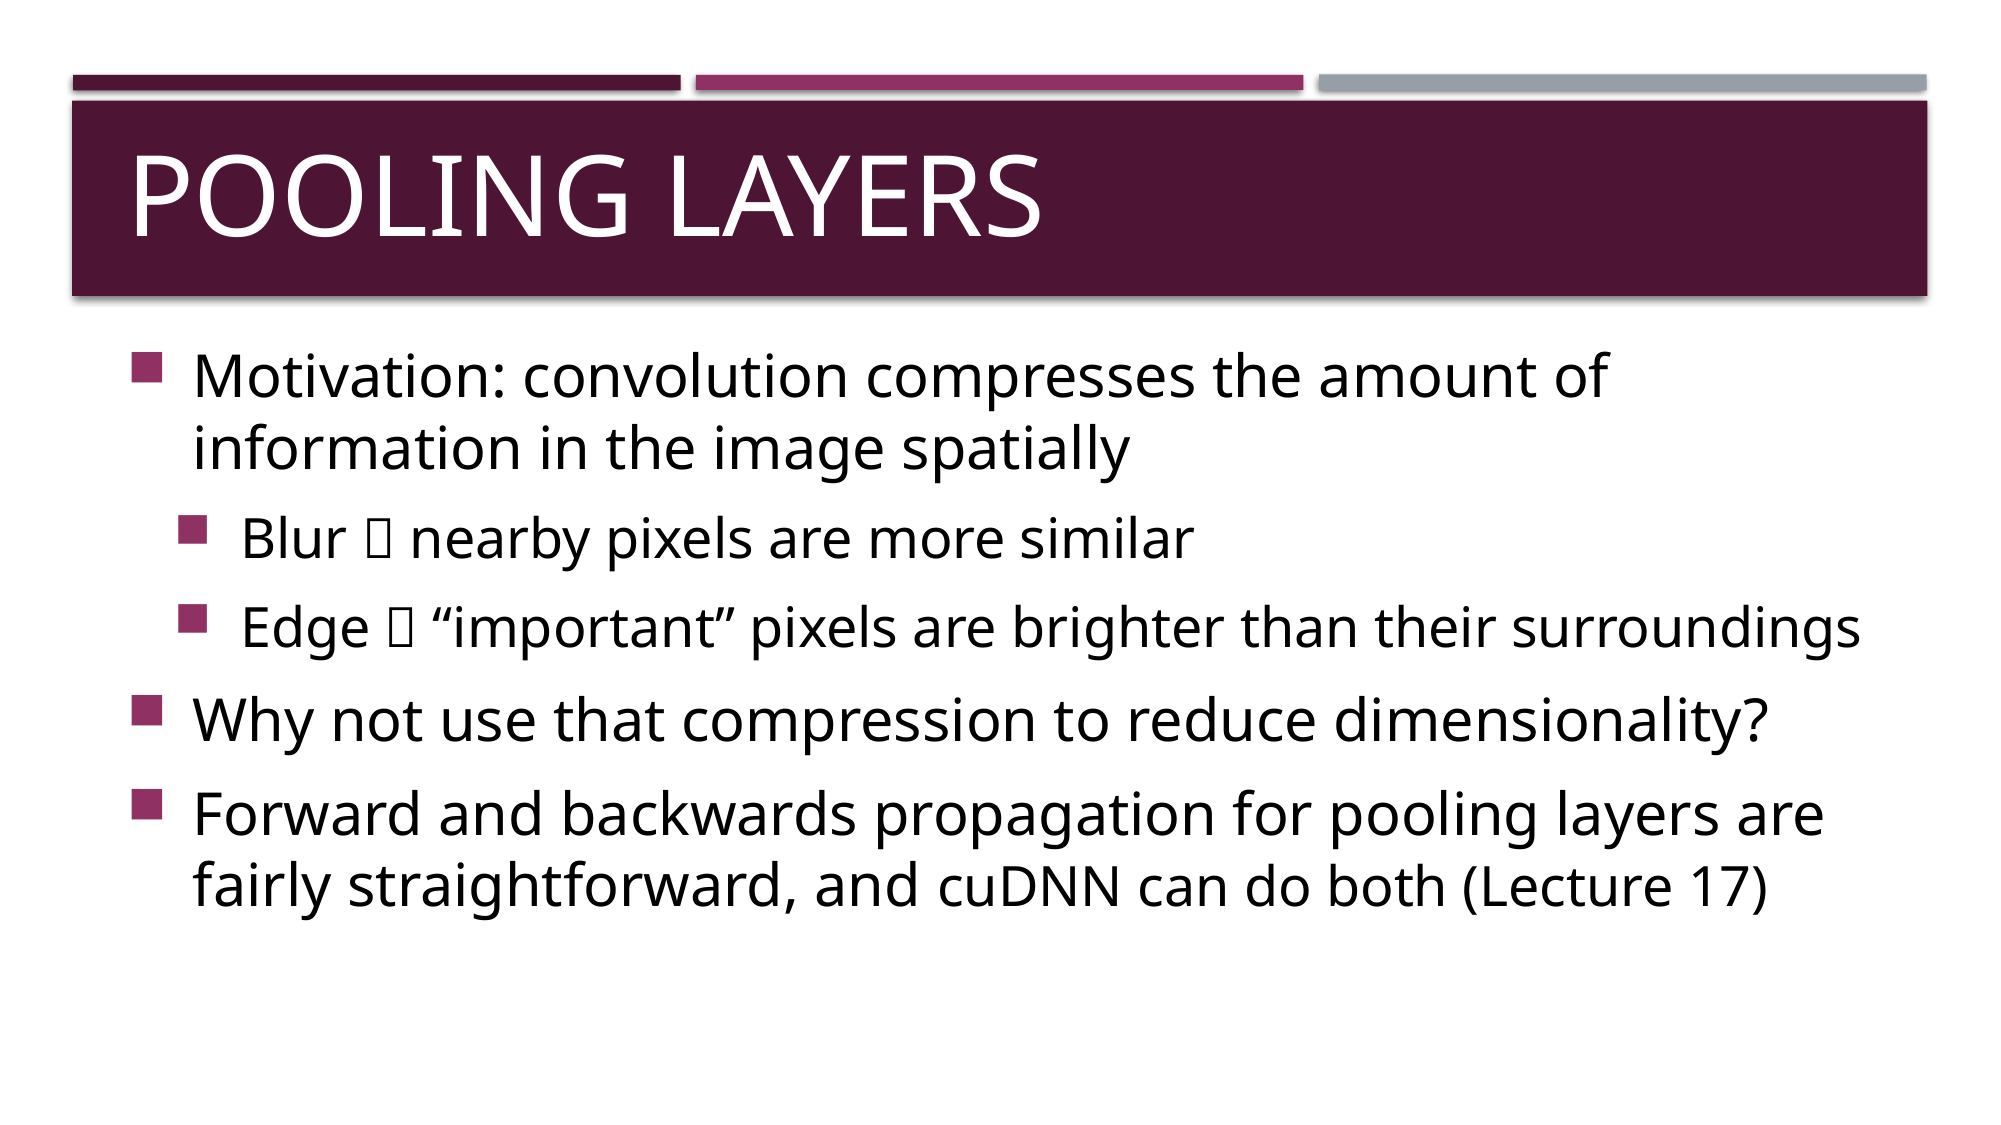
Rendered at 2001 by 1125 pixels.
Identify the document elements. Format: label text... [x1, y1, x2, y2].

title Pooling Layers [111, 114, 1880, 267]
list Motivation: convolution compresses the amount of information in the image spatially Blur  nearby pixels are more similar Edge  “important” pixels are brighter than their surroundings Why not use that compression to reduce dimensionality? Forward and backwards propagation for pooling layers are fairly straightforward, and cuDNN can do both (Lecture 17) [111, 331, 1880, 1054]
